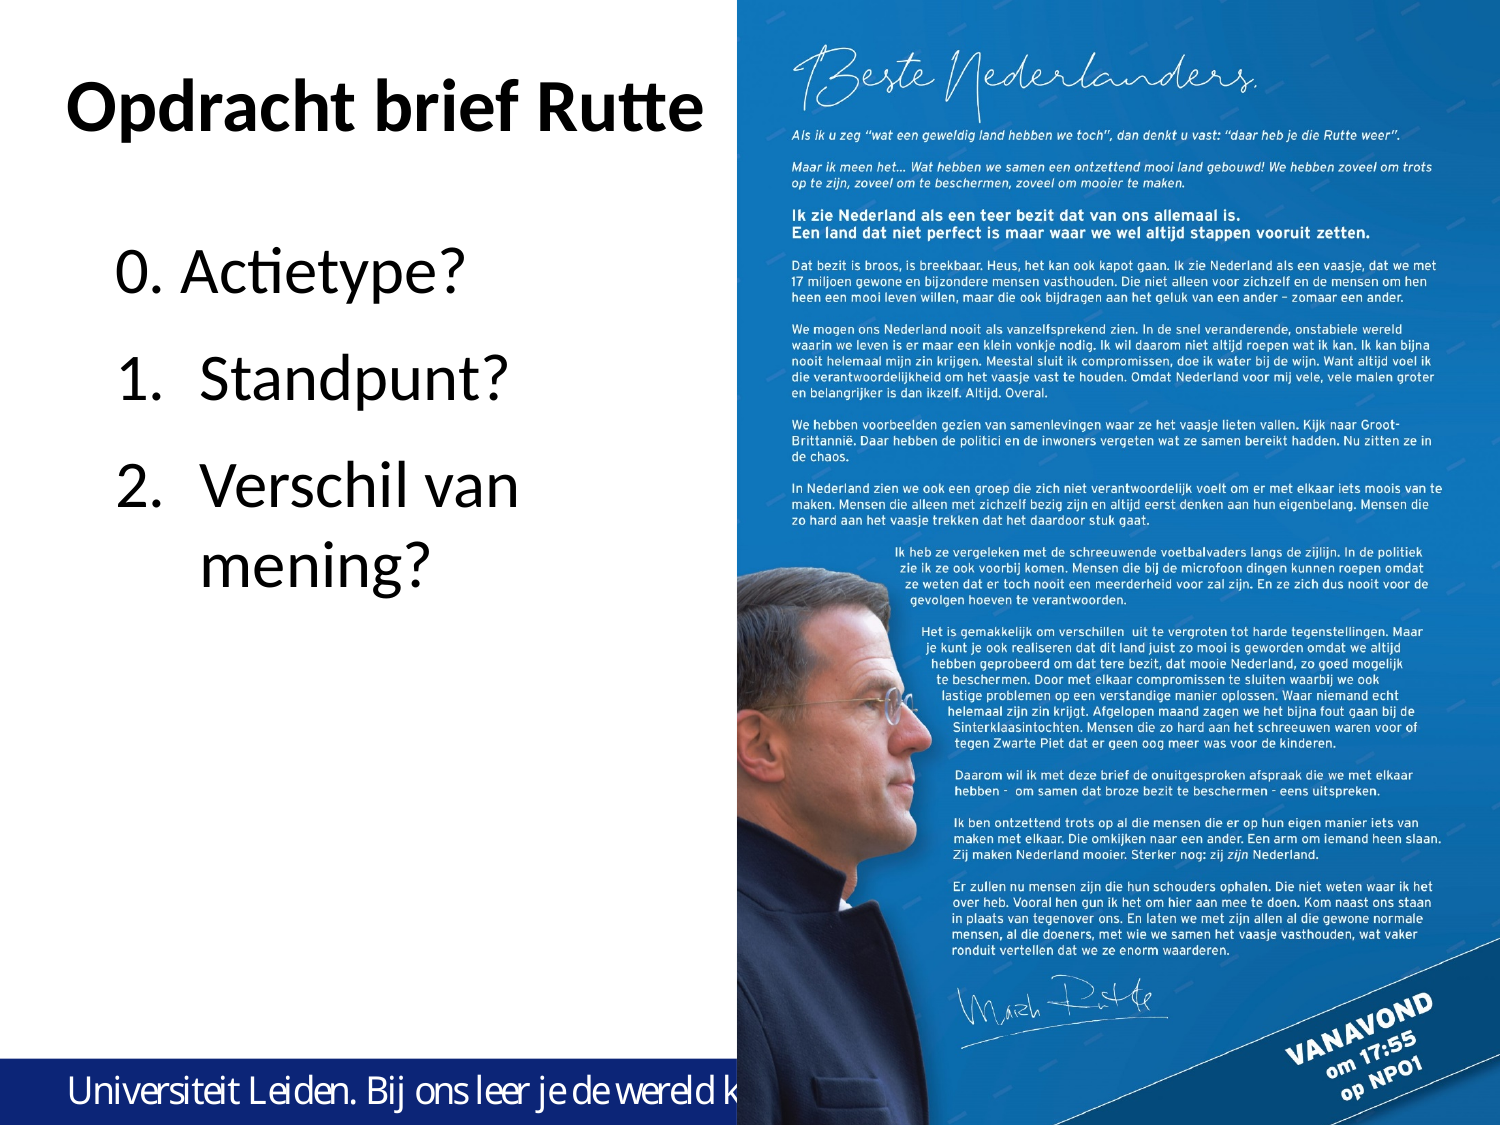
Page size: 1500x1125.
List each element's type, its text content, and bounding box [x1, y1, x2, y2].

title Opdracht brief Rutte [66, 66, 730, 138]
picture [736, 0, 1500, 1125]
text_box 0. Actietype? Standpunt? Verschil van mening? [100, 219, 730, 953]
